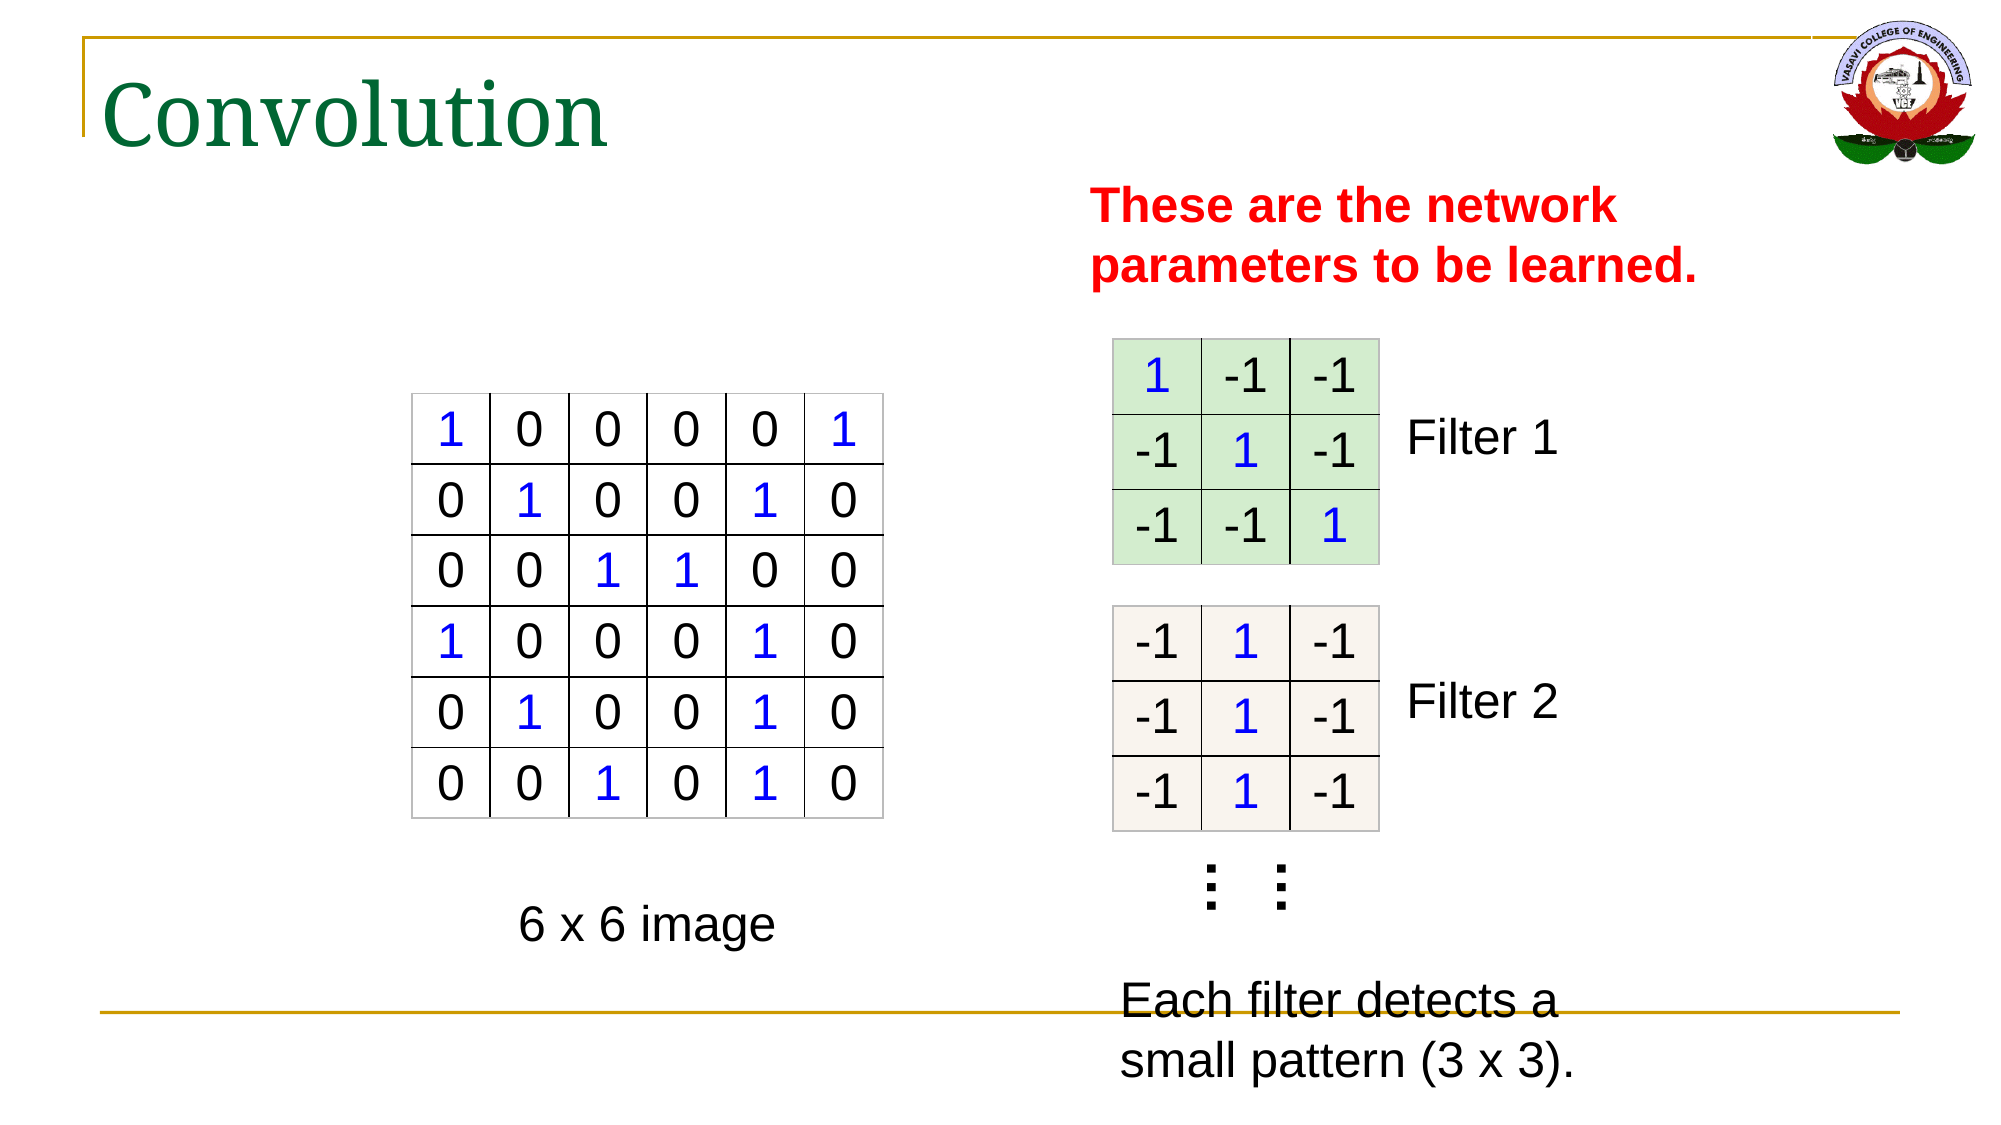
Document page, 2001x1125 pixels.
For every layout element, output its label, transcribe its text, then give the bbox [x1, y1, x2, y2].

picture [1808, 0, 2000, 186]
table_cell 1 [727, 607, 804, 676]
table_cell -1 [1202, 490, 1289, 564]
table_cell 1 [1202, 757, 1289, 830]
text_box These are the network parameters to be learned. [1074, 164, 1725, 300]
table_cell 1 [1291, 490, 1378, 564]
table_cell 1 [413, 607, 489, 676]
table_cell 0 [805, 748, 882, 817]
table_header 1 [805, 394, 882, 463]
table_cell 0 [491, 748, 568, 817]
table_header 1 [1202, 607, 1289, 680]
text_box Filter 2 [1363, 661, 1602, 737]
table_cell -1 [1291, 415, 1378, 489]
table_cell -1 [1114, 682, 1201, 755]
table_cell 1 [1202, 682, 1289, 755]
table_header 0 [727, 394, 804, 463]
table_cell -1 [1114, 415, 1201, 489]
table_header 0 [491, 394, 568, 463]
text_box Filter 1 [1363, 397, 1602, 472]
table_cell 1 [727, 748, 804, 817]
table_header 0 [570, 394, 646, 463]
table_cell 0 [805, 678, 882, 747]
table_header 1 [413, 394, 489, 463]
table_header -1 [1291, 607, 1378, 680]
table_cell 1 [1202, 415, 1289, 489]
table_header -1 [1114, 607, 1201, 680]
table_header 0 [648, 394, 725, 463]
table_cell 0 [570, 607, 646, 676]
table_cell -1 [1291, 682, 1378, 755]
text_box 6 x 6 image [454, 884, 840, 959]
table_cell 0 [570, 678, 646, 747]
table_cell 0 [491, 536, 568, 605]
table_cell 1 [648, 536, 725, 605]
text_box Each filter detects a small pattern (3 x 3). [1105, 959, 1689, 1095]
table_cell 1 [727, 678, 804, 747]
table_cell 1 [570, 536, 646, 605]
table_cell 0 [648, 465, 725, 534]
table_cell 0 [413, 536, 489, 605]
table_cell 0 [805, 607, 882, 676]
title Convolution [85, 51, 1379, 144]
table_header -1 [1291, 340, 1378, 414]
table_cell 0 [413, 678, 489, 747]
table_cell 0 [805, 465, 882, 534]
table_cell 0 [727, 536, 804, 605]
table_cell 0 [648, 678, 725, 747]
table_cell 1 [491, 465, 568, 534]
table_cell 0 [648, 607, 725, 676]
table_cell -1 [1291, 757, 1378, 830]
table_cell 0 [648, 748, 725, 817]
table_cell -1 [1114, 757, 1201, 830]
table_header -1 [1202, 340, 1289, 414]
table_cell 1 [727, 465, 804, 534]
table_cell 0 [491, 607, 568, 676]
table_cell 0 [413, 748, 489, 817]
table_cell -1 [1114, 490, 1201, 564]
table_header 1 [1114, 340, 1201, 414]
table_cell 1 [491, 678, 568, 747]
table_cell 1 [570, 748, 646, 817]
table_cell 0 [570, 465, 646, 534]
table_cell 0 [413, 465, 489, 534]
table_cell 0 [805, 536, 882, 605]
text_box …… [1188, 843, 1343, 959]
